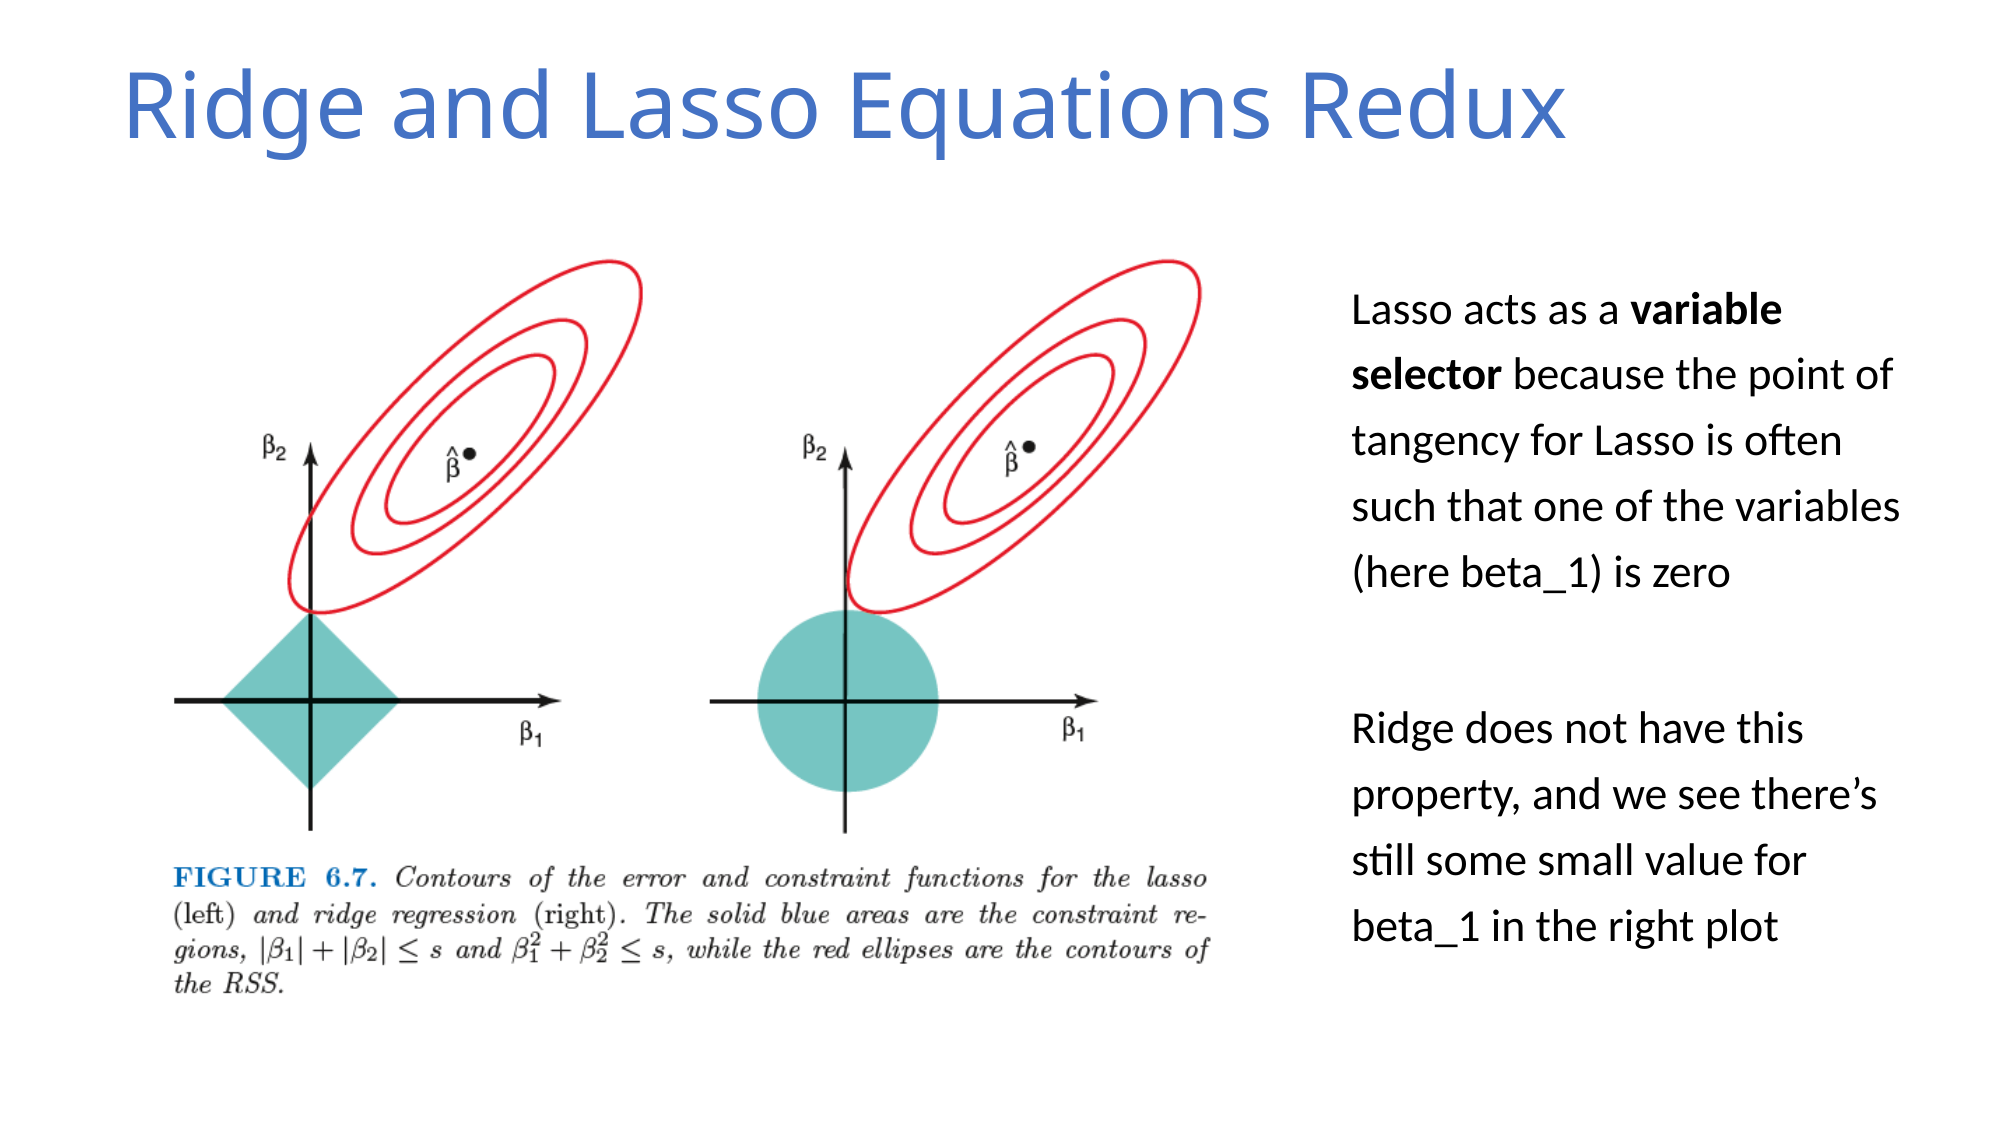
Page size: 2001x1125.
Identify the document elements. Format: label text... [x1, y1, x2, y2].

text_box Ridge and Lasso Equations Redux [106, 16, 1724, 201]
text_box Ridge does not have this property, and we see there’s still some small value for beta_1 in the right plot [1336, 679, 1936, 1100]
text_box Lasso acts as a variable selector because the point of tangency for Lasso is often such that one of the variables (here beta_1) is zero [1336, 259, 1936, 679]
picture [152, 227, 1296, 1010]
